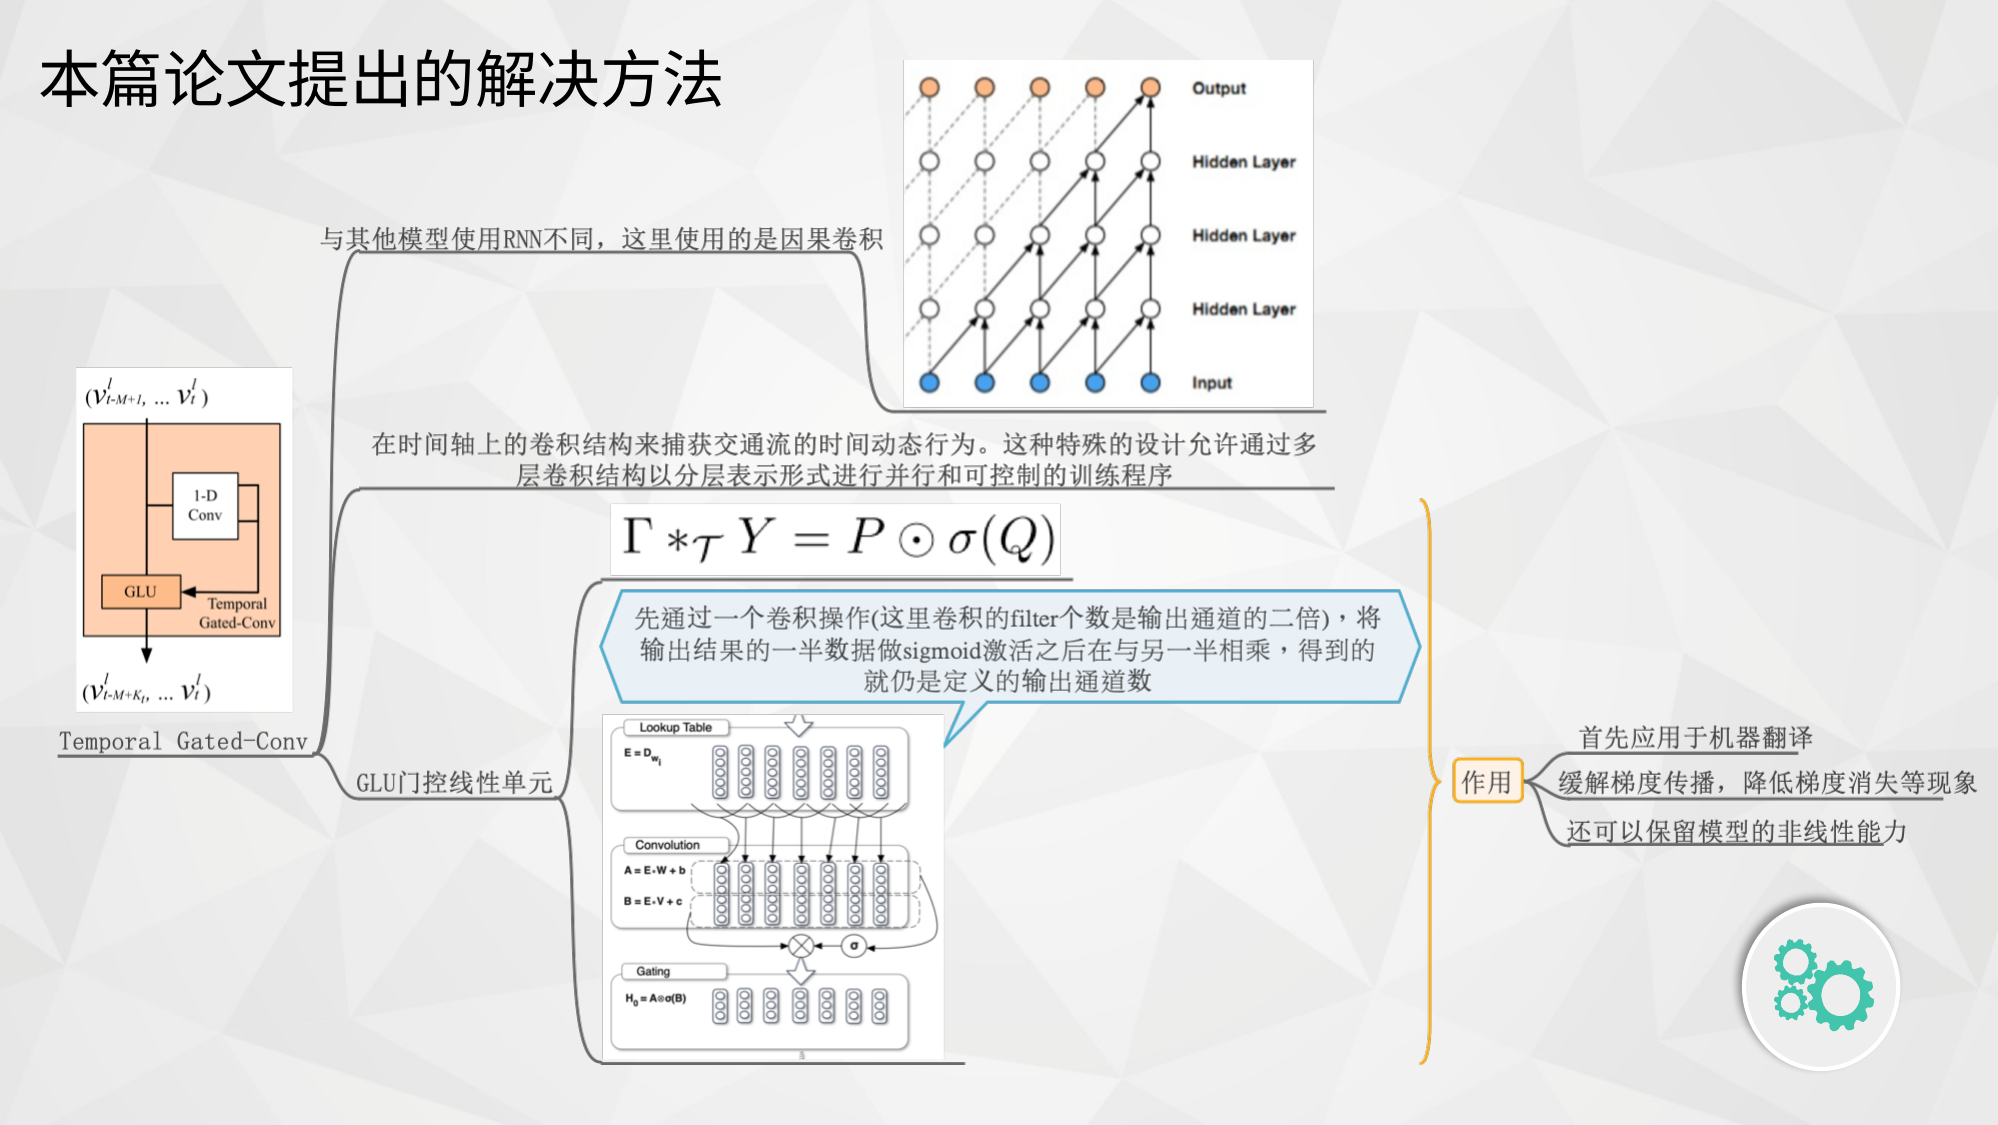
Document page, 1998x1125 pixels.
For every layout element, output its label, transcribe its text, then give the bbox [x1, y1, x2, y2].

picture [0, 0, 1998, 1125]
text_box 本篇论文提出的解决方法 [30, 32, 734, 123]
